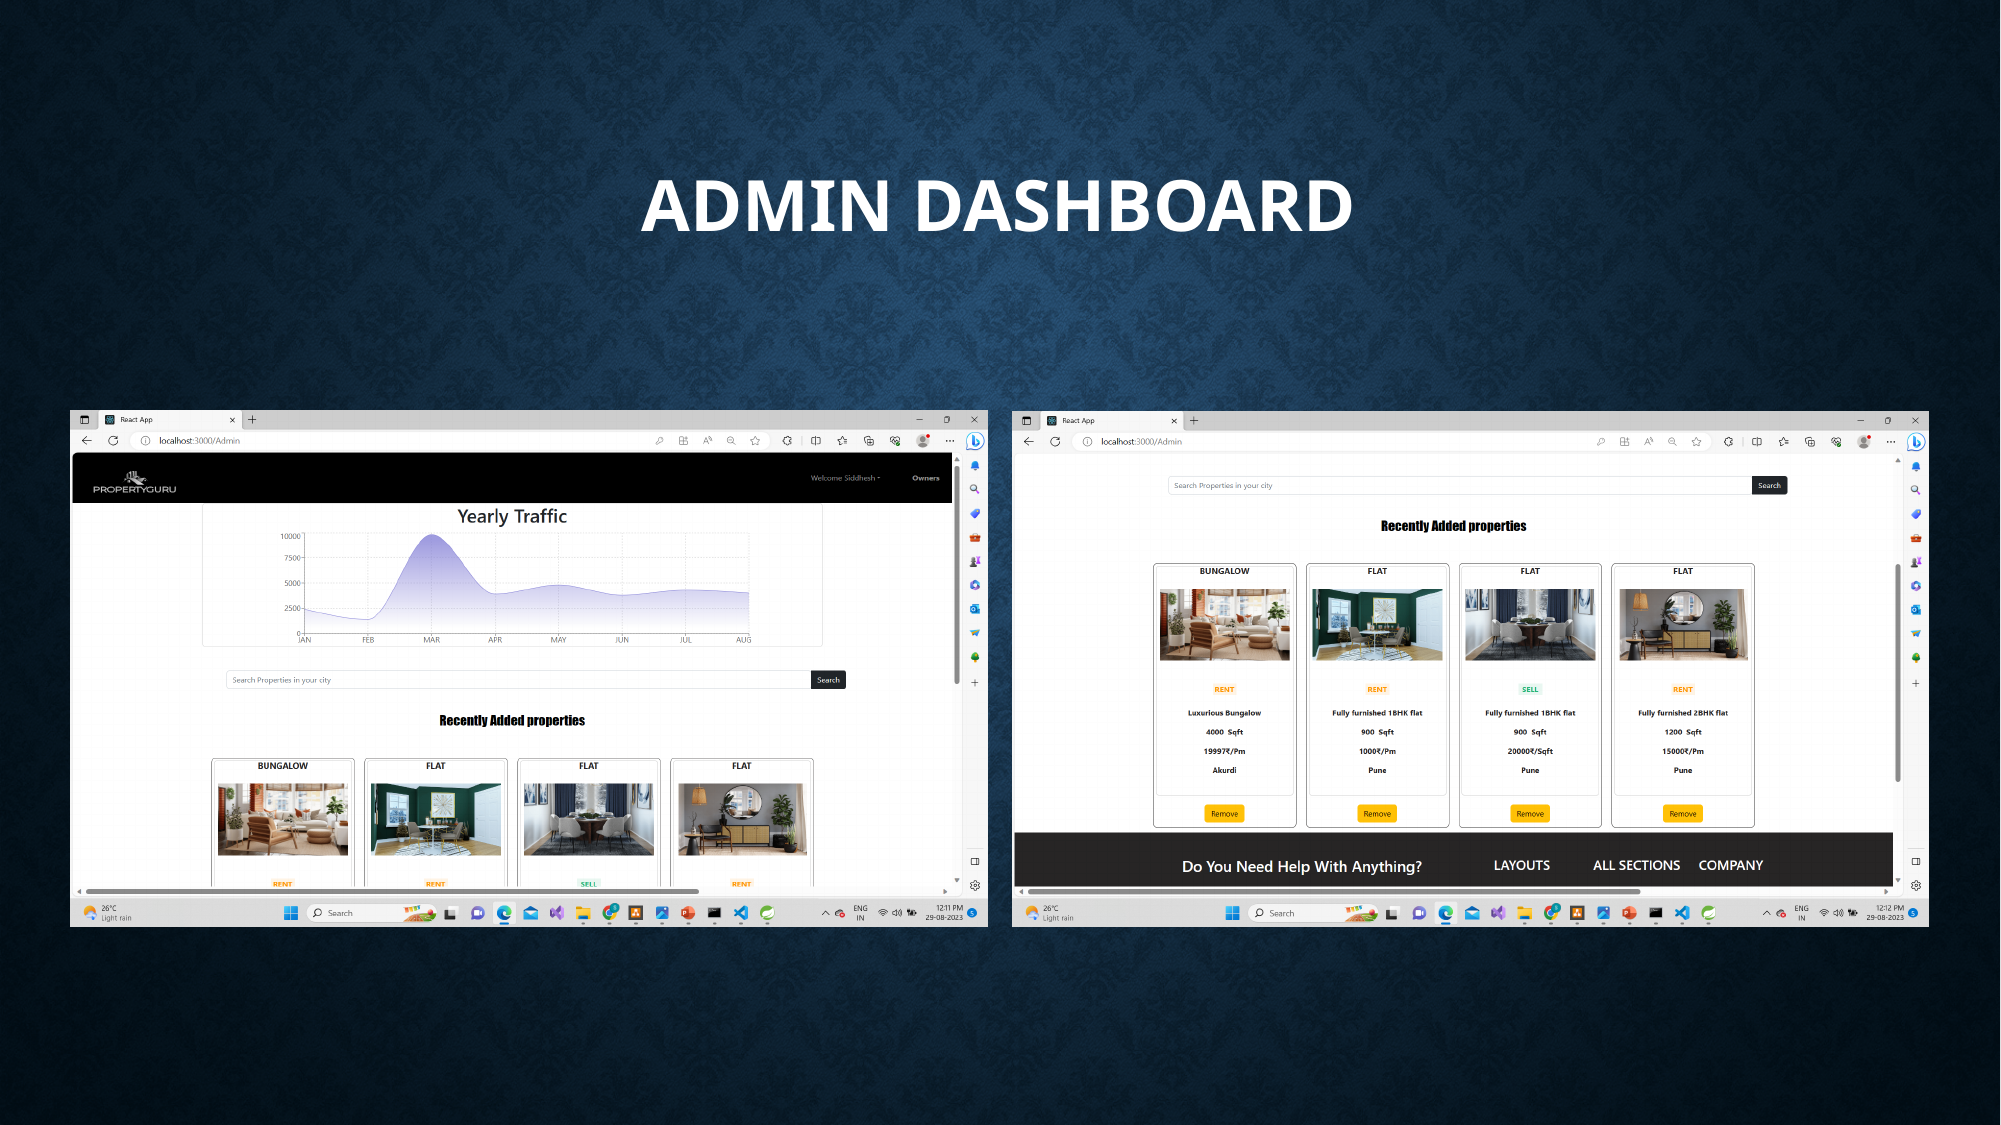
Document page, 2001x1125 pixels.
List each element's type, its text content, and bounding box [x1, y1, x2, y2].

title Admin dashboard [149, 99, 1849, 318]
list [69, 410, 988, 927]
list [1012, 410, 1930, 928]
